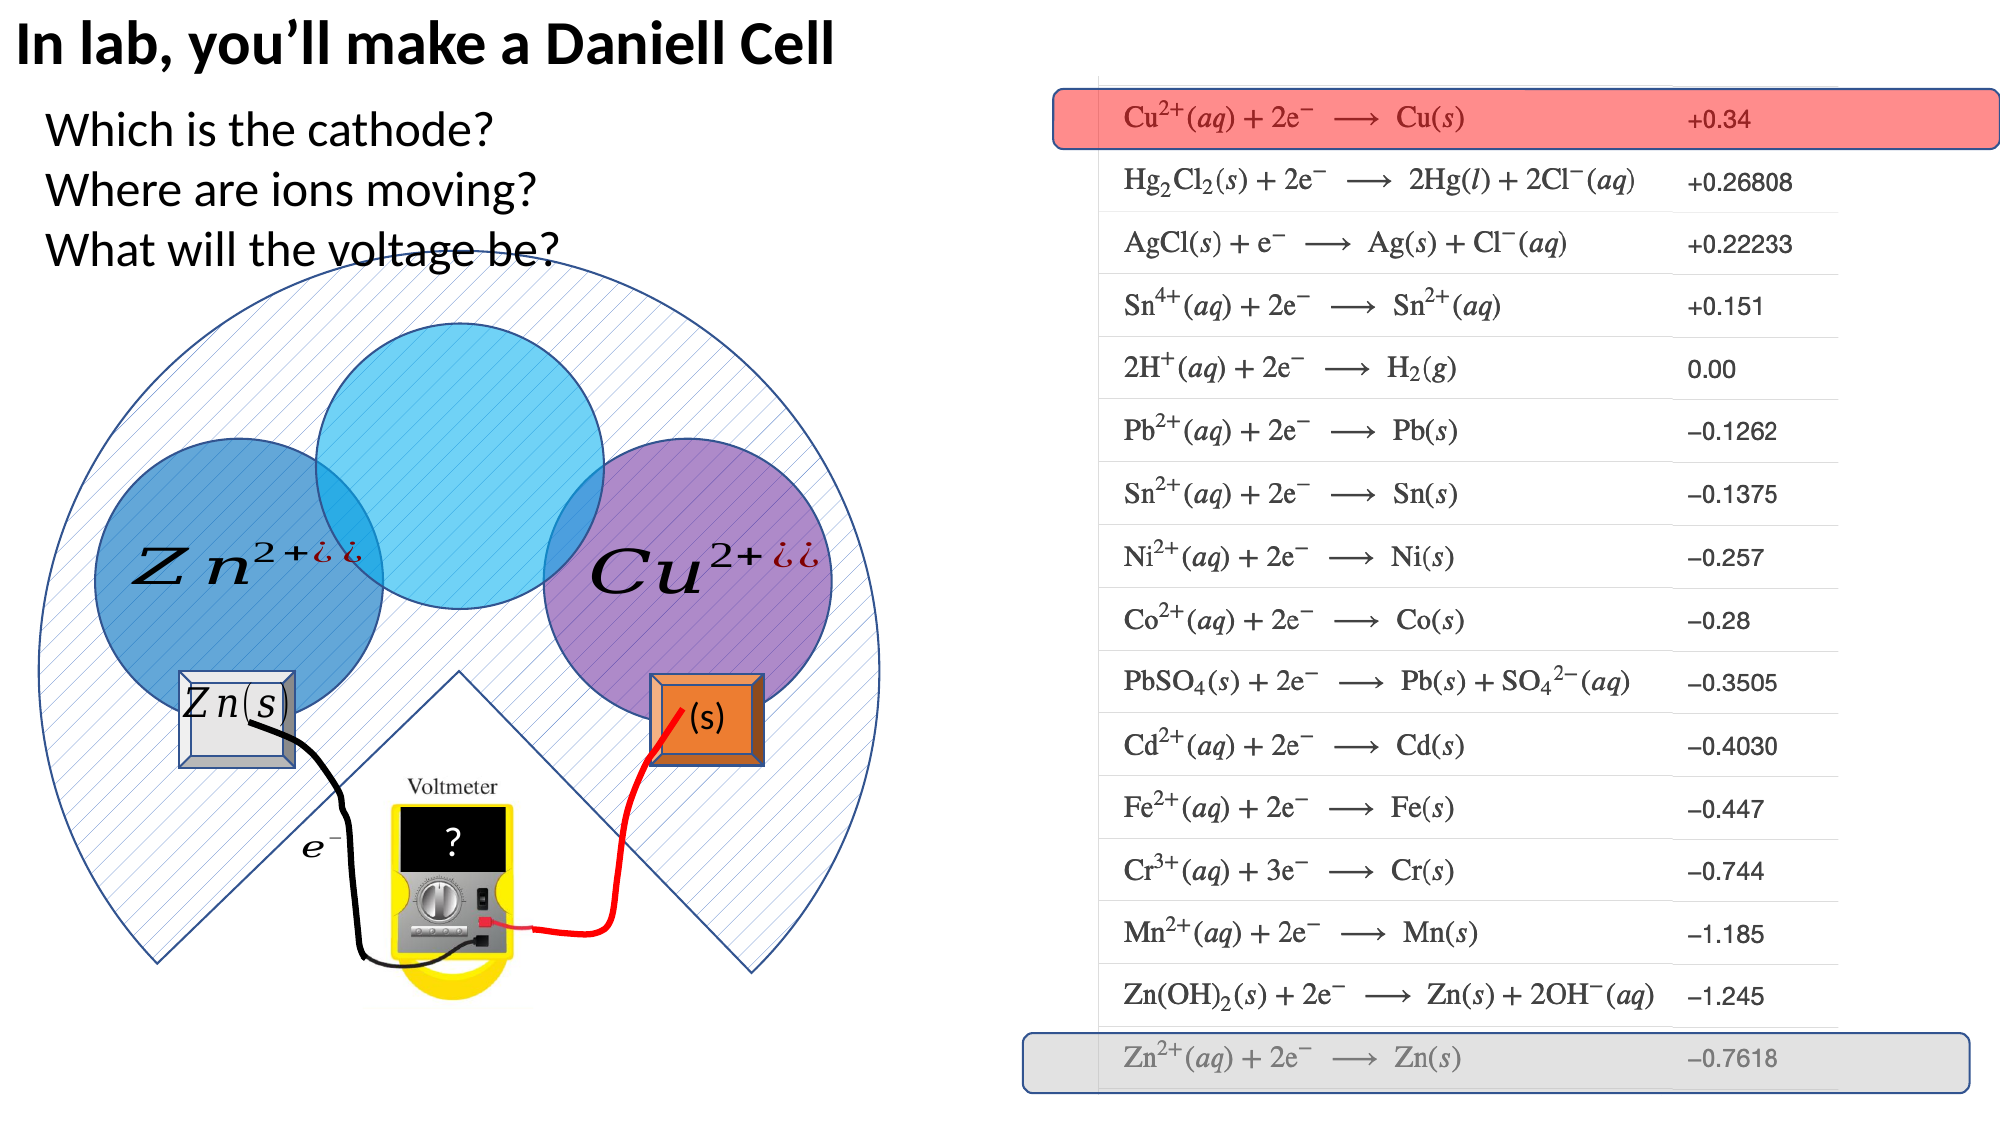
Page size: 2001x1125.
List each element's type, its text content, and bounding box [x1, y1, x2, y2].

title In lab, you’ll make a Daniell Cell [0, 0, 2000, 89]
text_box Which is the cathode? Where are ions moving? What will the voltage be? [30, 88, 863, 284]
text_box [38, 250, 880, 1092]
text_box [1839, 87, 2000, 151]
text_box [1021, 1032, 1082, 1095]
text_box [1052, 87, 1082, 151]
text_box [1082, 76, 1839, 1096]
text_box [1839, 1032, 1971, 1095]
